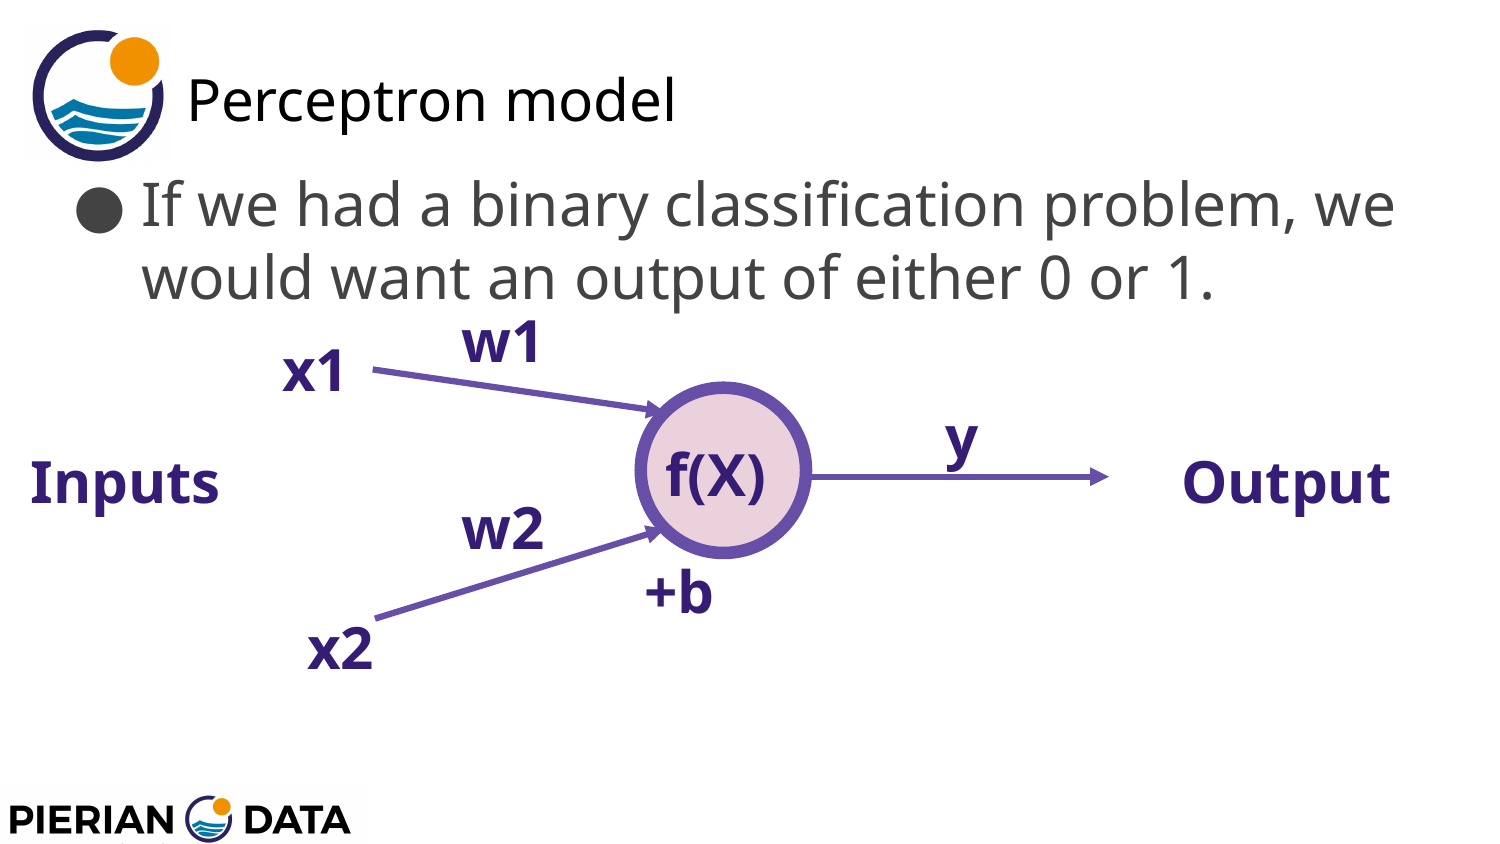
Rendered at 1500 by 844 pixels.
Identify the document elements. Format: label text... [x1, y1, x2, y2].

title Inputs [15, 429, 366, 524]
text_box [374, 528, 666, 619]
title w2 [446, 476, 593, 527]
picture [24, 24, 172, 167]
title x1 [267, 318, 414, 412]
title +b [629, 539, 776, 634]
title x2 [292, 596, 439, 691]
text_box [655, 387, 792, 423]
text_box [655, 518, 791, 539]
text_box [640, 432, 650, 509]
title w1 [446, 288, 593, 367]
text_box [372, 369, 666, 413]
picture [0, 787, 368, 844]
list If we had a binary classification problem, we would want an output of either 0 or 1. [51, 151, 1476, 712]
title Perceptron model [176, 48, 1449, 143]
title f(X) [650, 423, 797, 518]
title y [930, 384, 1077, 476]
title Output [1166, 429, 1500, 524]
text_box [797, 432, 807, 508]
